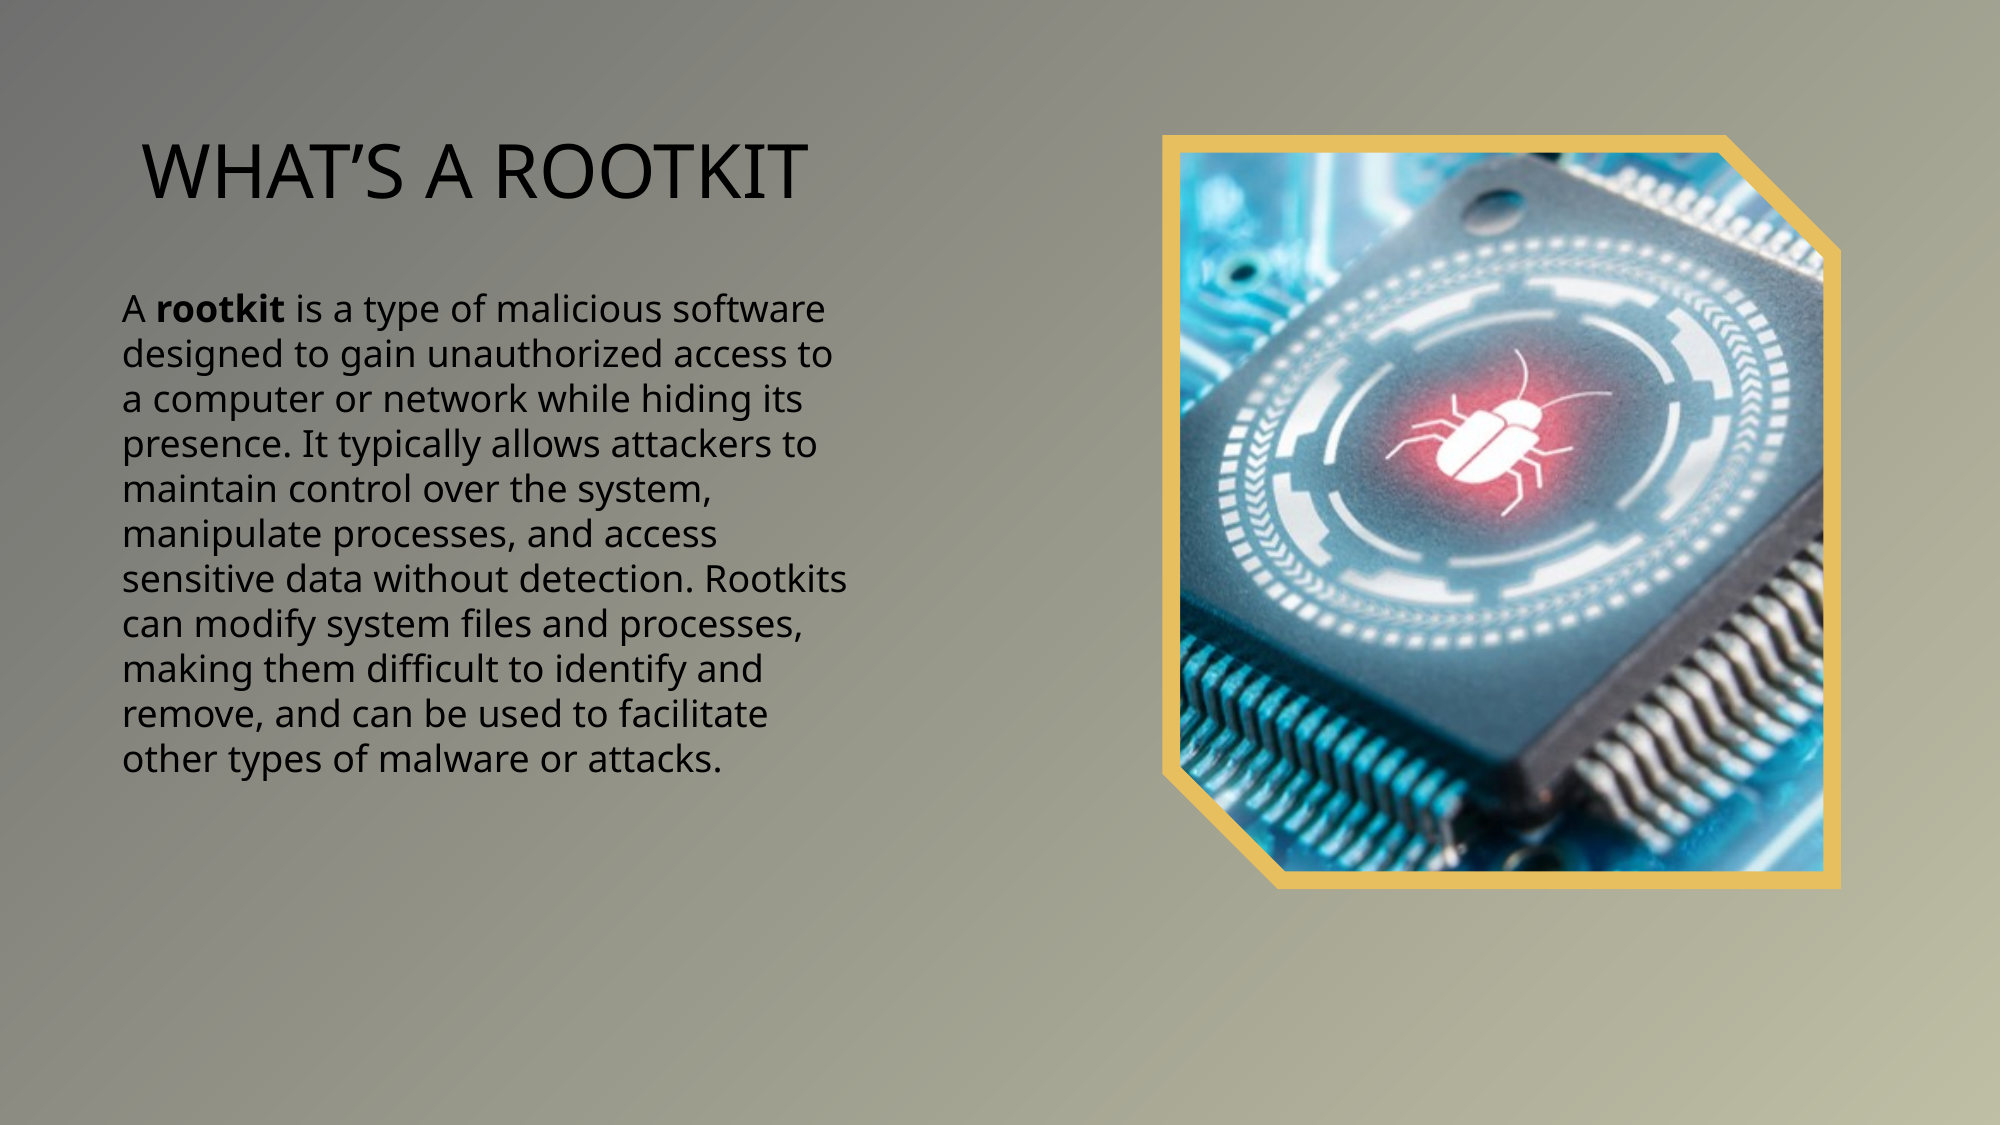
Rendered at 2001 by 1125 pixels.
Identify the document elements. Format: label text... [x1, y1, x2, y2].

picture [1170, 143, 1833, 881]
title What’s a rootkit [107, 59, 1833, 278]
text_box A rootkit is a type of malicious software designed to gain unauthorized access to a computer or network while hiding its presence. It typically allows attackers to maintain control over the system, manipulate processes, and access sensitive data without detection. Rootkits can modify system files and processes, making them difficult to identify and remove, and can be used to facilitate other types of malware or attacks. [107, 278, 871, 787]
